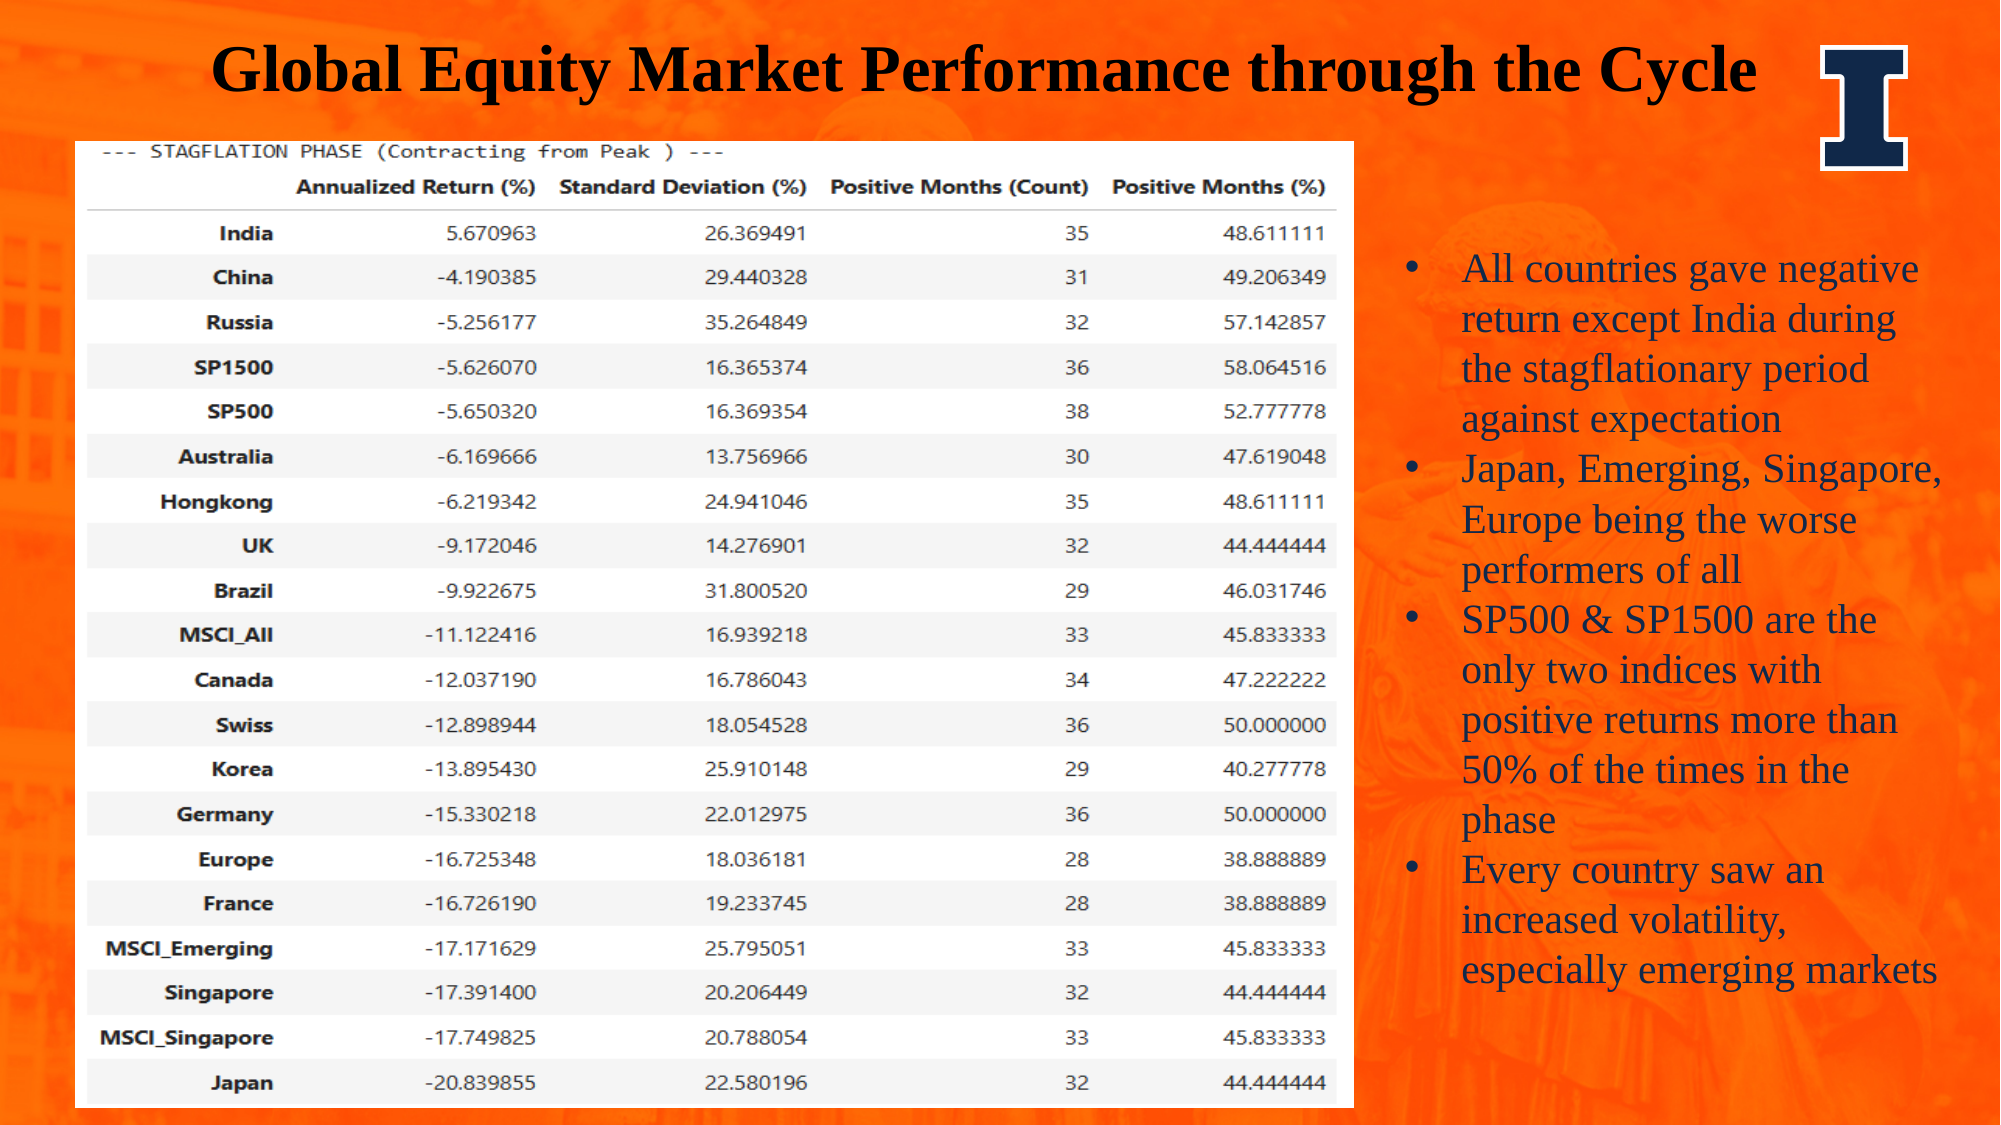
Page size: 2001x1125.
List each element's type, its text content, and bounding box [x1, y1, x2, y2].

text_box Global Equity Market Performance through the Cycle [195, 17, 1800, 113]
text_box All countries gave negative return except India during the stagflationary period against expectation Japan, Emerging, Singapore, Europe being the worse performers of all SP500 & SP1500 are the only two indices with positive returns more than 50% of the times in the phase Every country saw an increased volatility, especially emerging markets [1390, 233, 1958, 999]
picture [0, 0, 2000, 1125]
